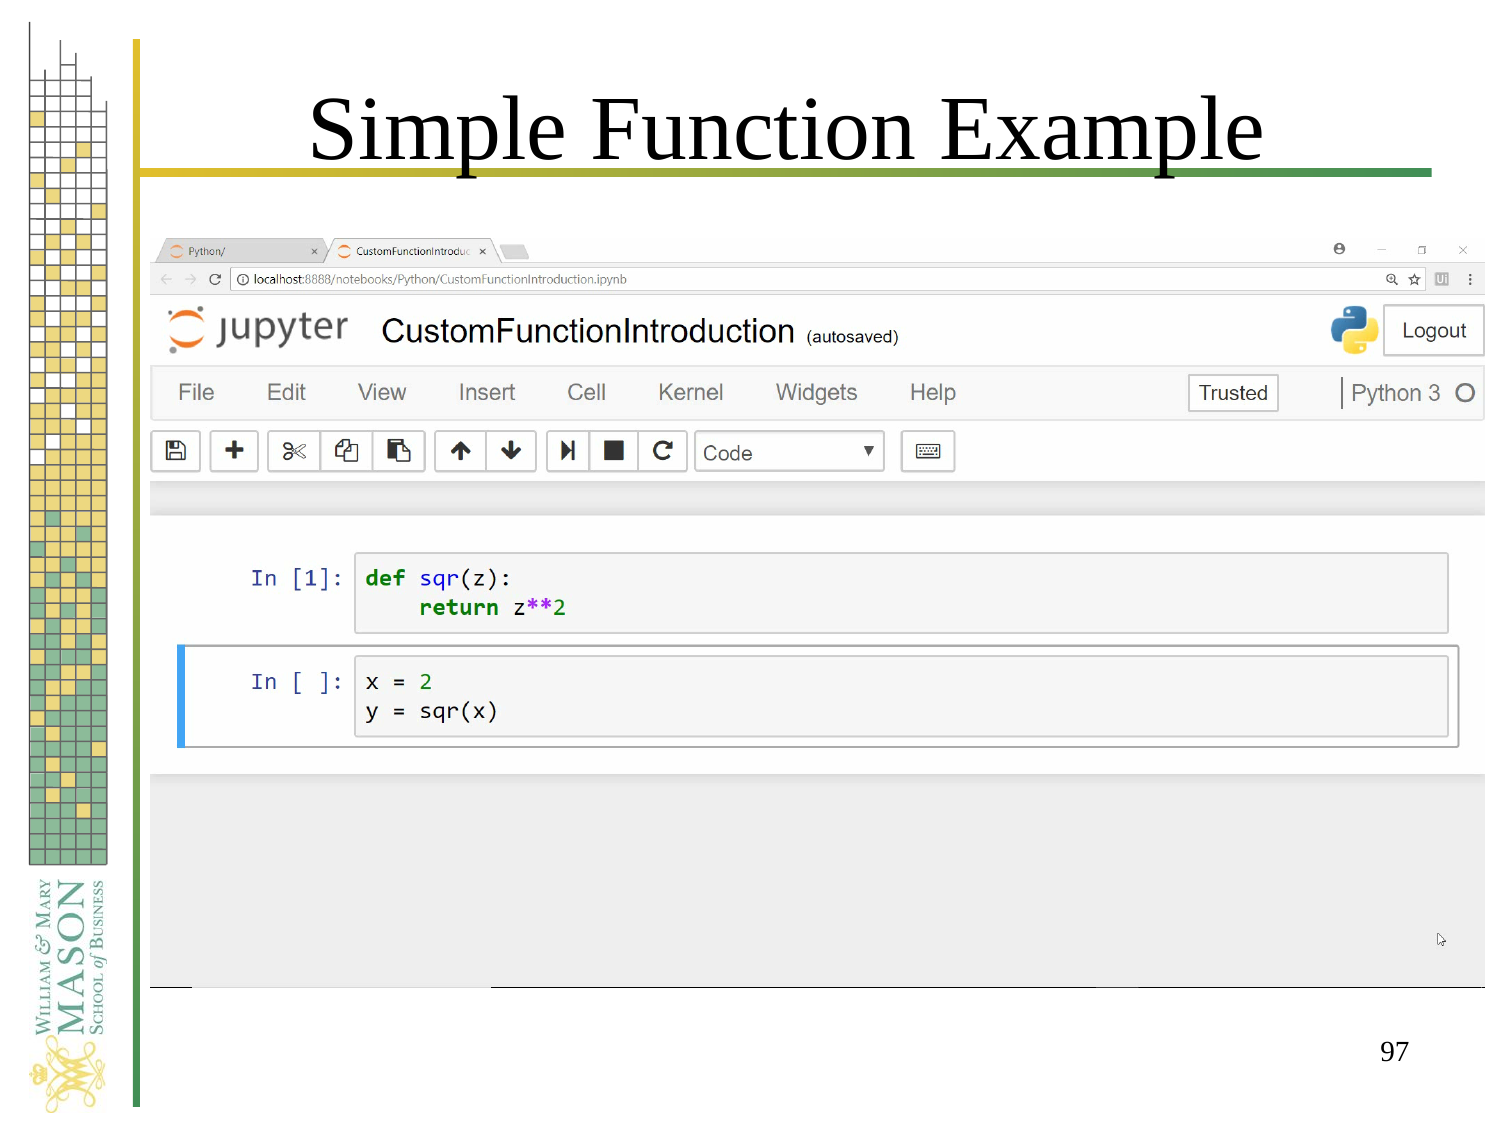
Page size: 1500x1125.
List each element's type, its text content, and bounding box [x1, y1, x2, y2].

table_cell Greater than [29, 879, 107, 1113]
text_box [149, 237, 1486, 989]
slide_number 97 [1048, 1024, 1426, 1103]
title Simple Function Example [150, 45, 1425, 200]
